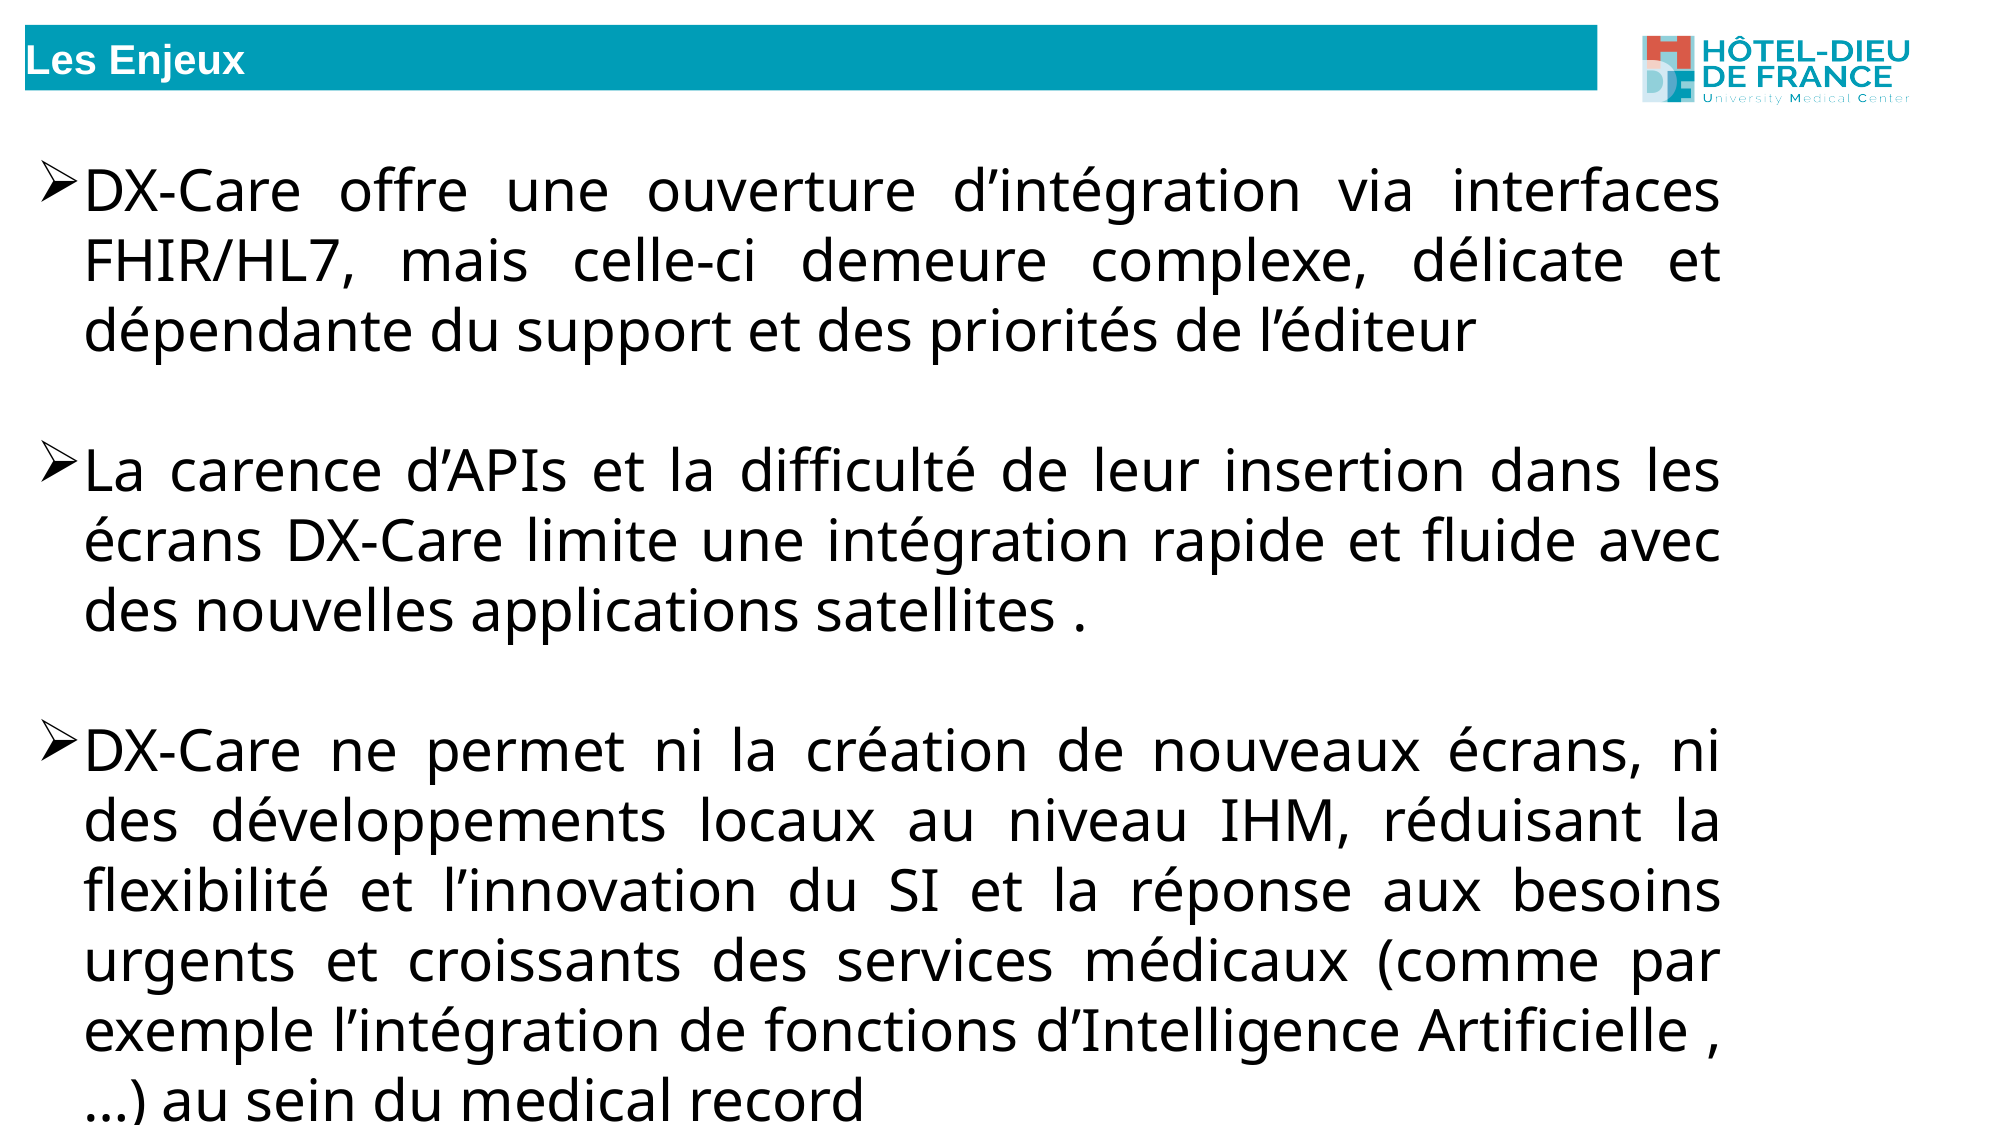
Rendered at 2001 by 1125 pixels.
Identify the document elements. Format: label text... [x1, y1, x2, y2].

picture [1636, 26, 1944, 115]
text_box Les Enjeux [25, 24, 1598, 91]
text_box DX‑Care offre une ouverture d’intégration via interfaces FHIR/HL7, mais celle‑ci demeure complexe, délicate et dépendante du support et des priorités de l’éditeur La carence d’APIs et la difficulté de leur insertion dans les écrans DX-Care limite une intégration rapide et fluide avec des nouvelles applications satellites . DX‑Care ne permet ni la création de nouveaux écrans, ni des développements locaux au niveau IHM, réduisant la flexibilité et l’innovation du SI et la réponse aux besoins urgents et croissants des services médicaux (comme par exemple l’intégration de fonctions d’Intelligence Artificielle ,…) au sein du medical record [21, 145, 1737, 1125]
